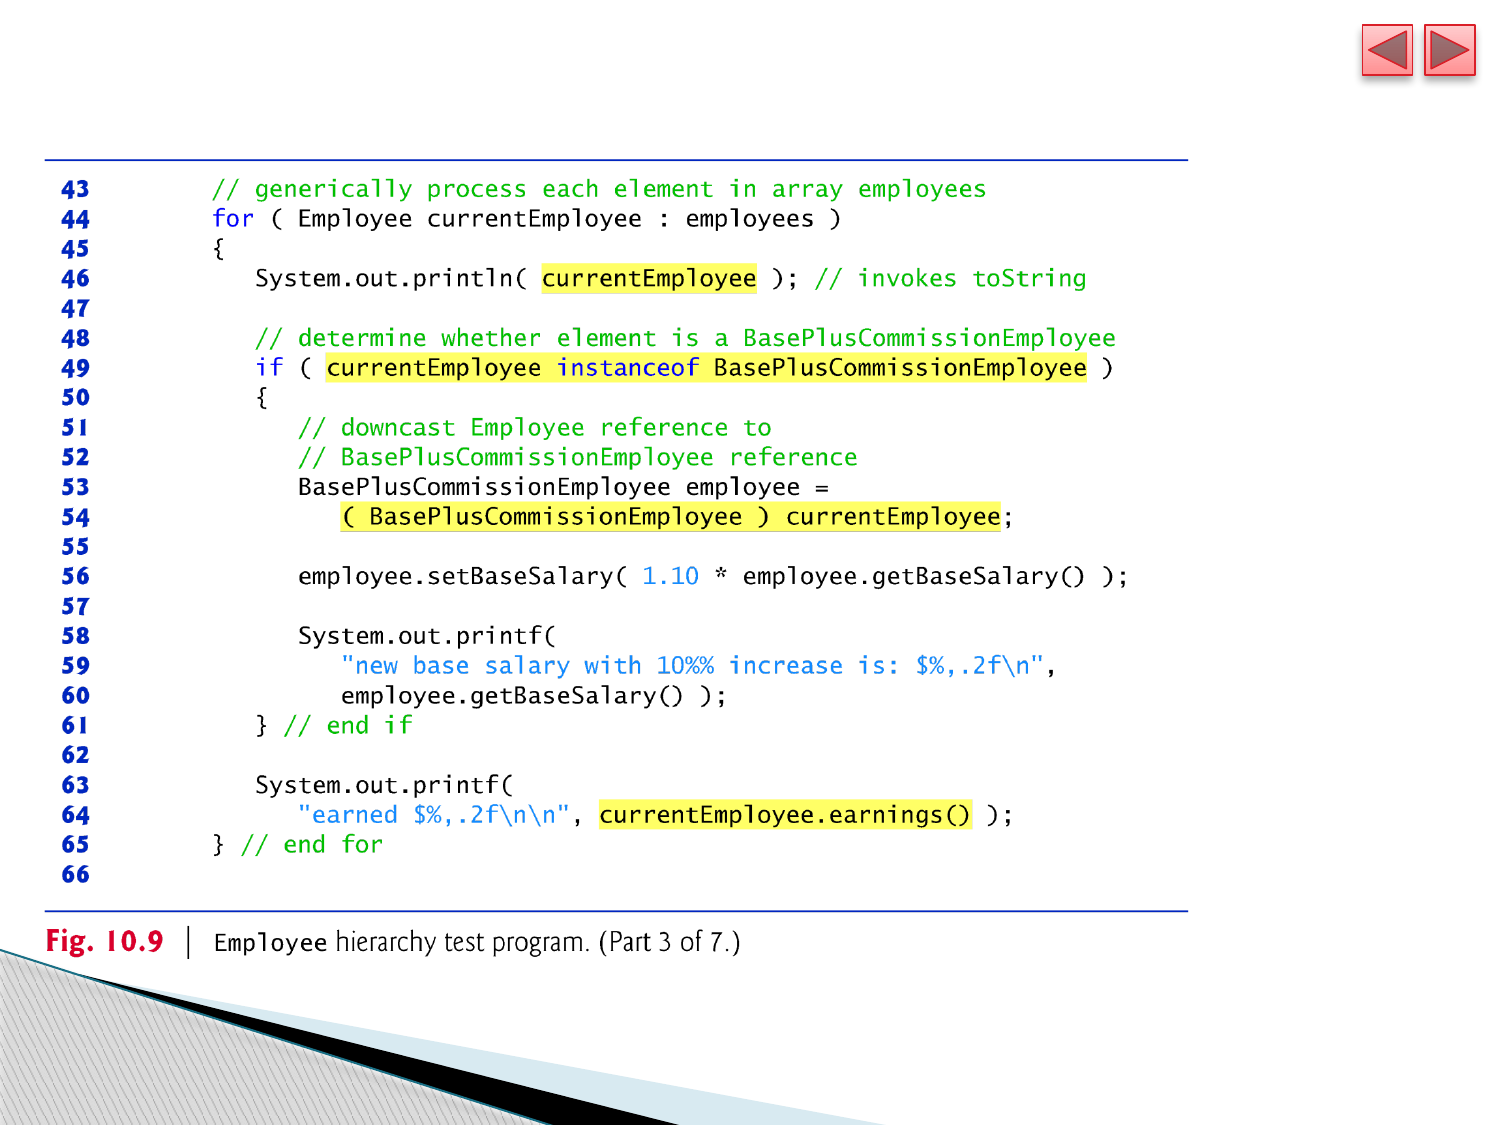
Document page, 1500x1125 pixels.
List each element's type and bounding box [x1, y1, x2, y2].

picture [0, 106, 1500, 1018]
